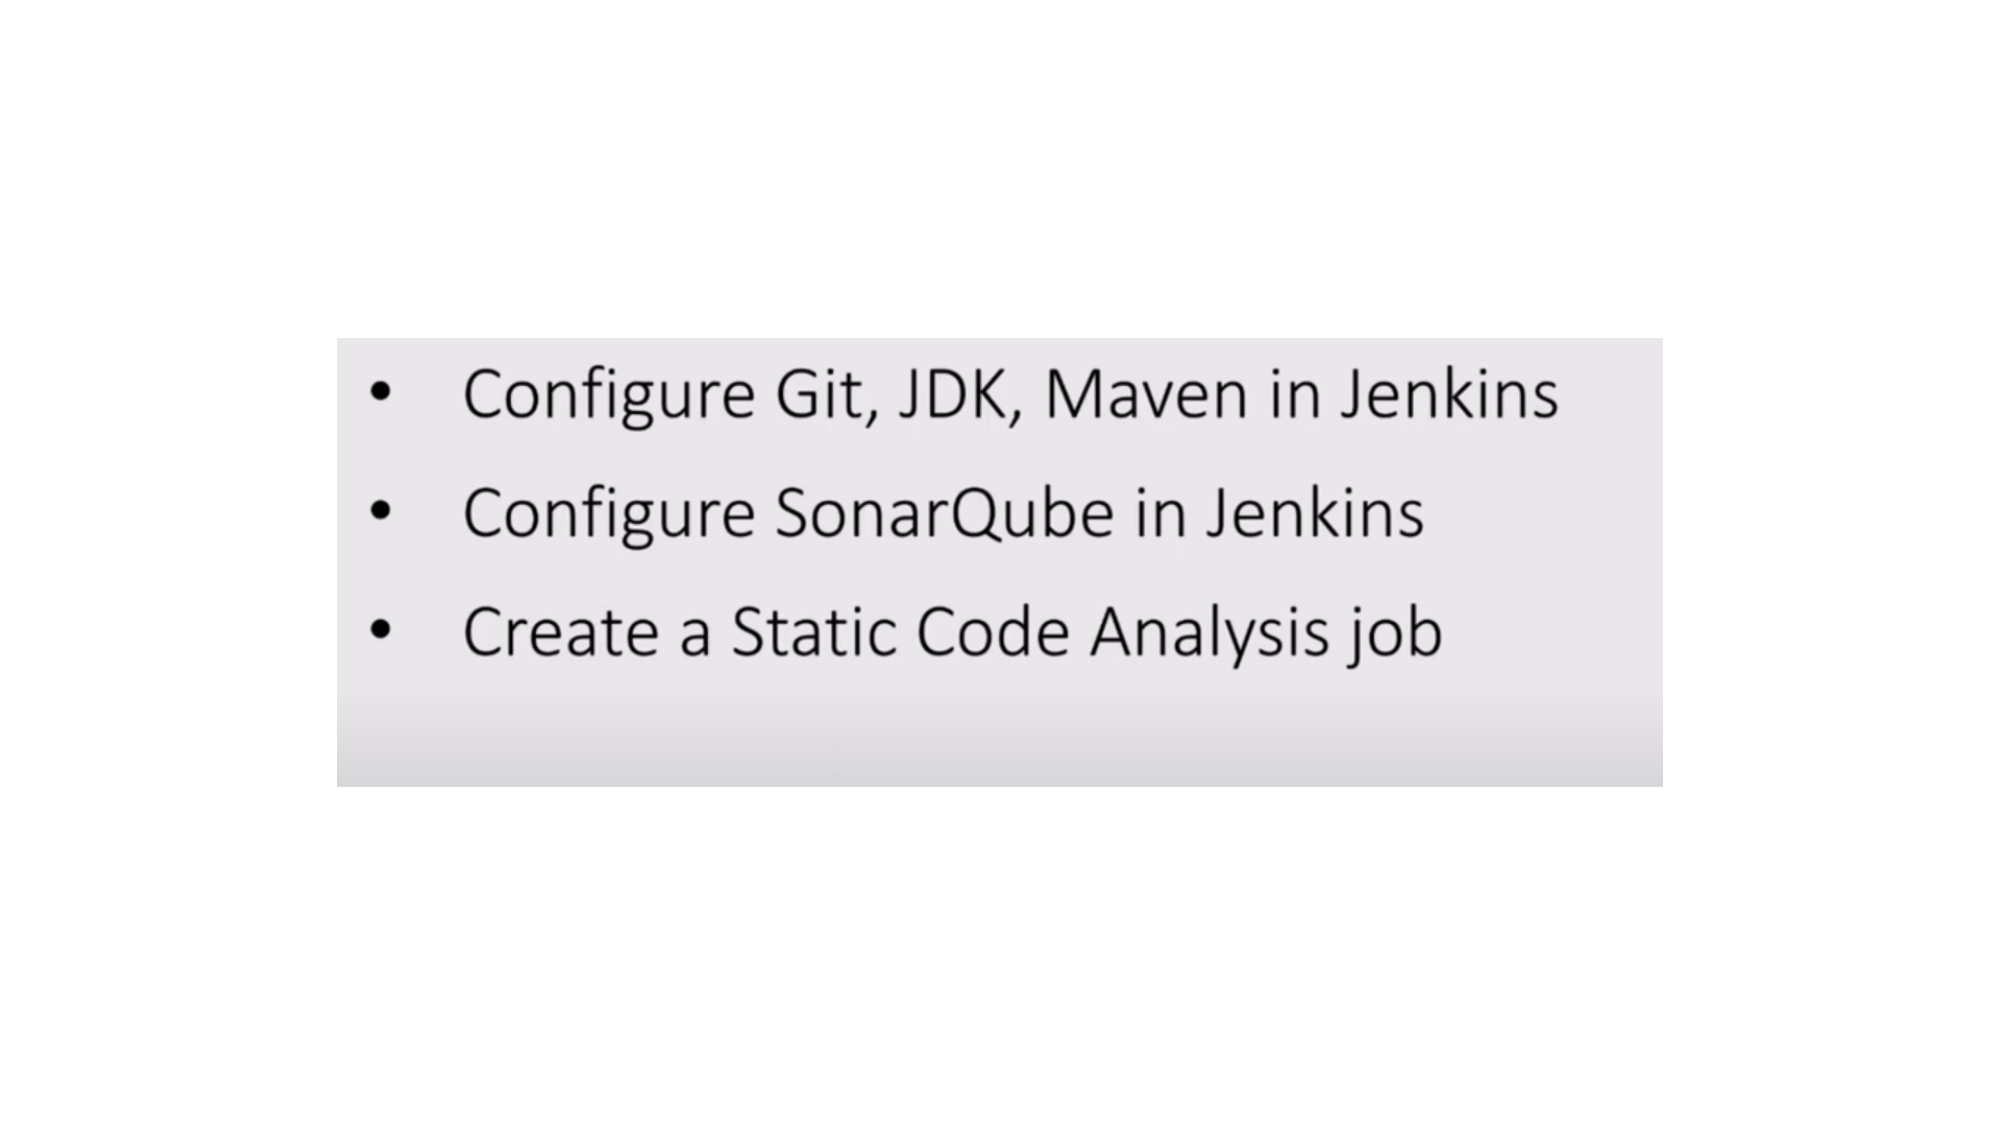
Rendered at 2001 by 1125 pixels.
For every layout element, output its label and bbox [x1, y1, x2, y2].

picture [337, 338, 1663, 787]
